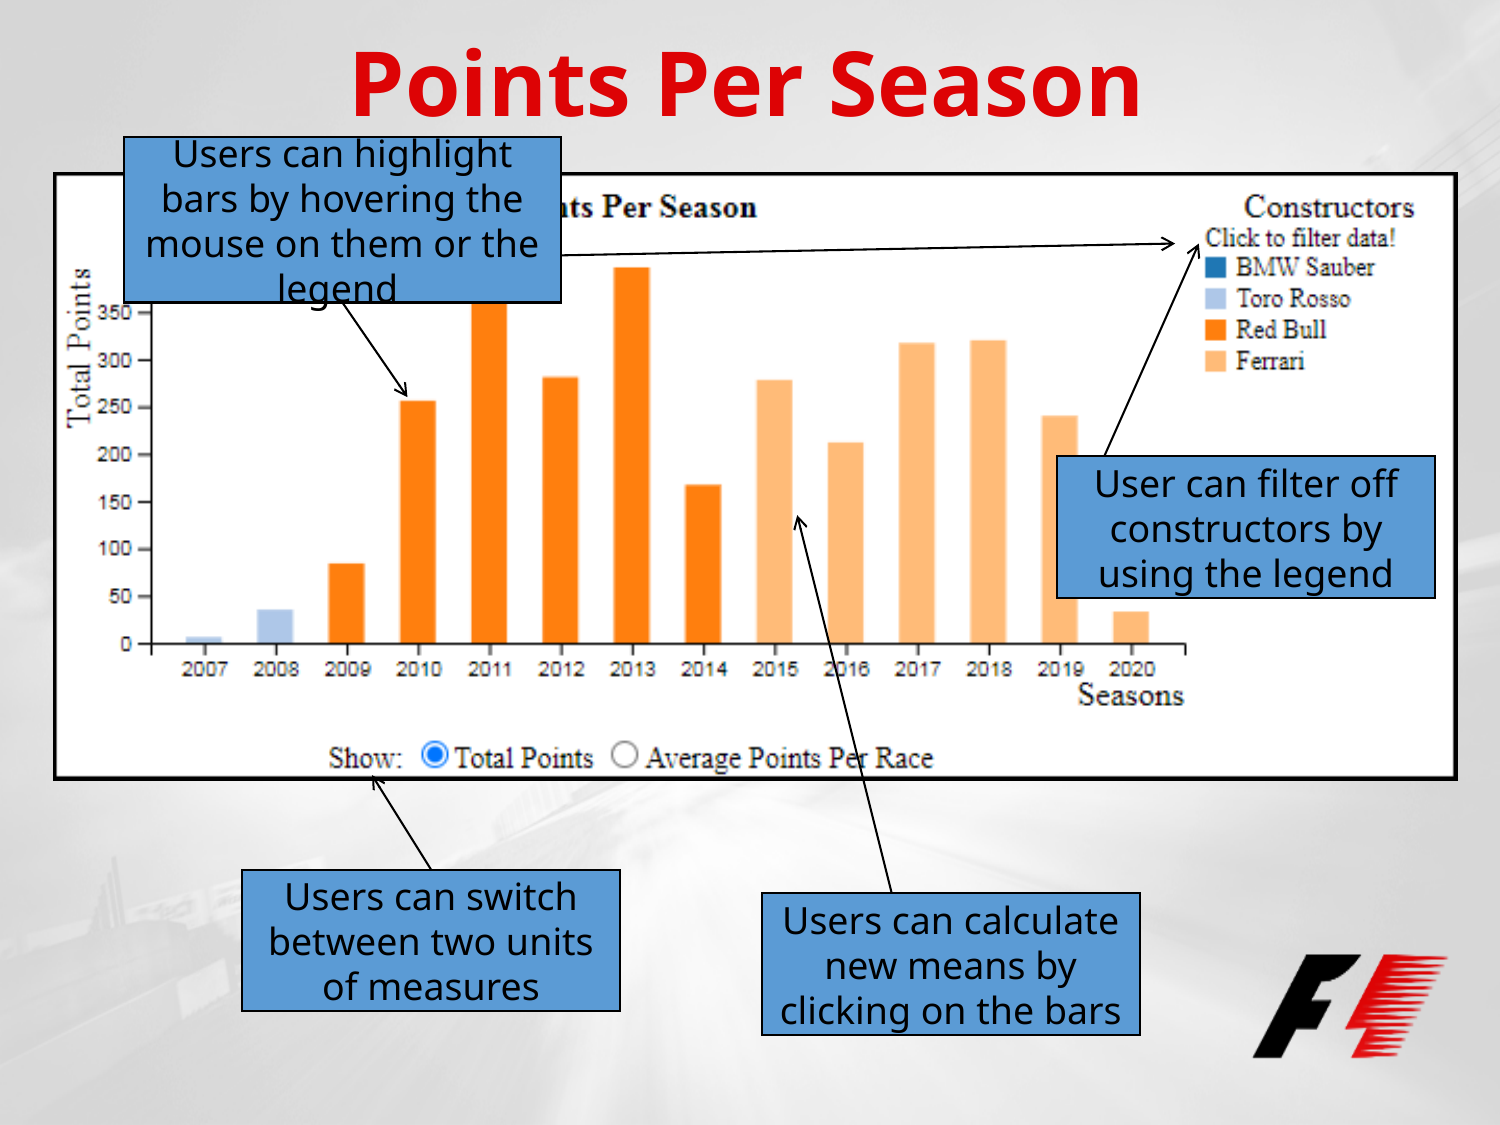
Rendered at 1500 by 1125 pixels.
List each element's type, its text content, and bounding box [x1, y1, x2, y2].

picture [0, 0, 1500, 1125]
text_box Users can calculate new means by clicking on the bars [761, 892, 1141, 1036]
text_box Users can highlight bars by hovering the mouse on them or the legend [123, 136, 562, 172]
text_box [560, 243, 1176, 256]
text_box Users can switch between two units of measures [241, 869, 621, 1012]
title Points Per Season [100, 30, 1395, 144]
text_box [1104, 243, 1199, 457]
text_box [797, 515, 892, 894]
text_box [342, 302, 408, 398]
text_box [371, 775, 431, 870]
